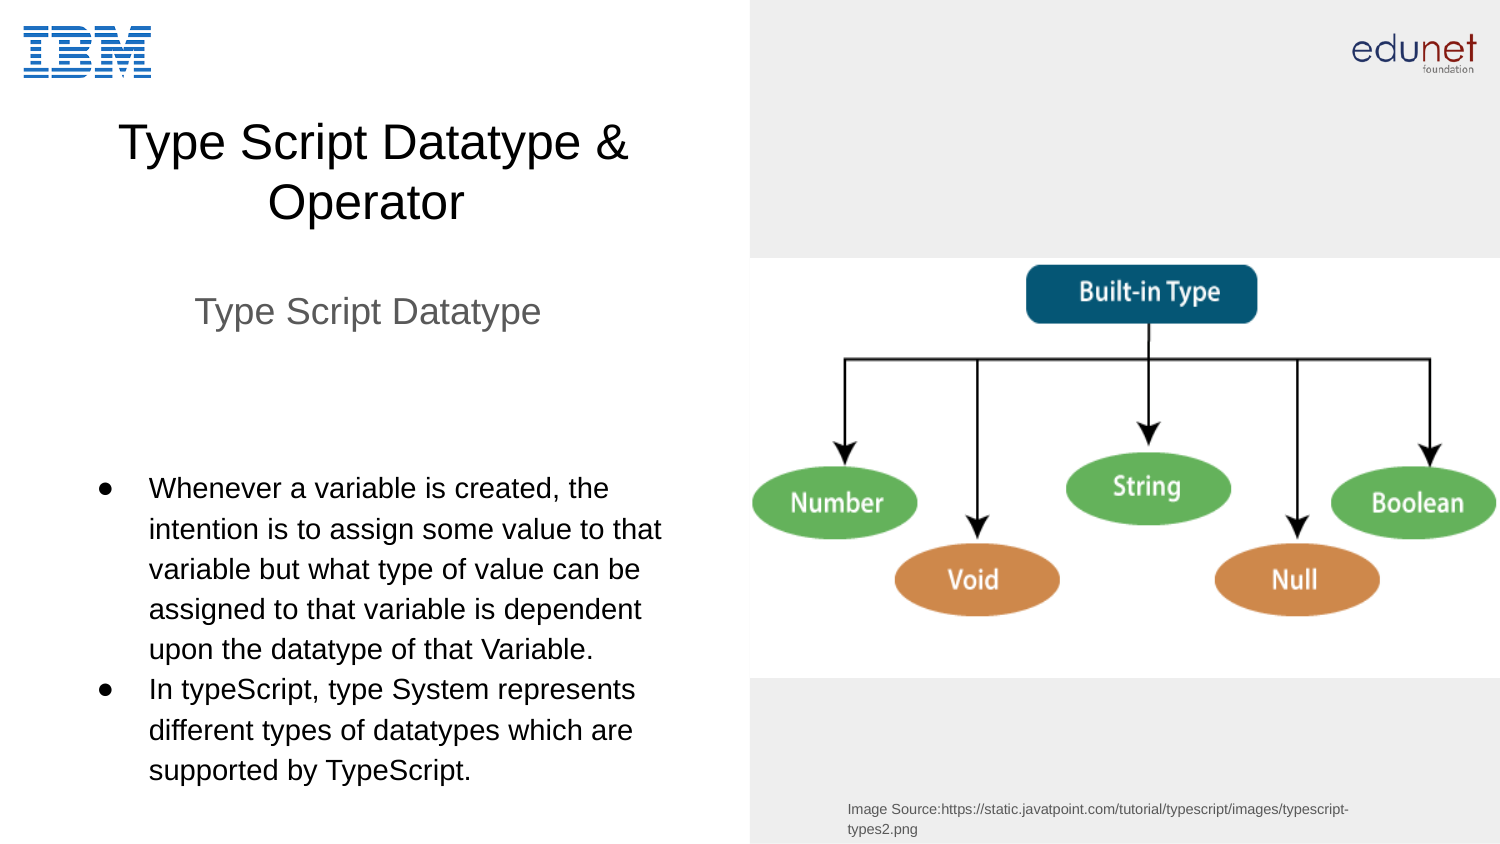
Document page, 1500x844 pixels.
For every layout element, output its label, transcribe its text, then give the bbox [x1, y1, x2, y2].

list Image Source:https://static.javatpoint.com/tutorial/typescript/images/typescript-types2.png [832, 782, 1390, 812]
picture [23, 26, 151, 78]
picture [749, 258, 1500, 678]
subtitle Type Script Datatype [41, 257, 706, 363]
list Whenever a variable is created, the intention is to assign some value to that variable but what type of value can be assigned to that variable is dependent upon the datatype of that Variable. In typeScript, type System represents different types of datatypes which are supported by TypeScript. [58, 481, 689, 770]
picture [1350, 26, 1480, 78]
title Type Script Datatype & Operator [41, 117, 706, 223]
